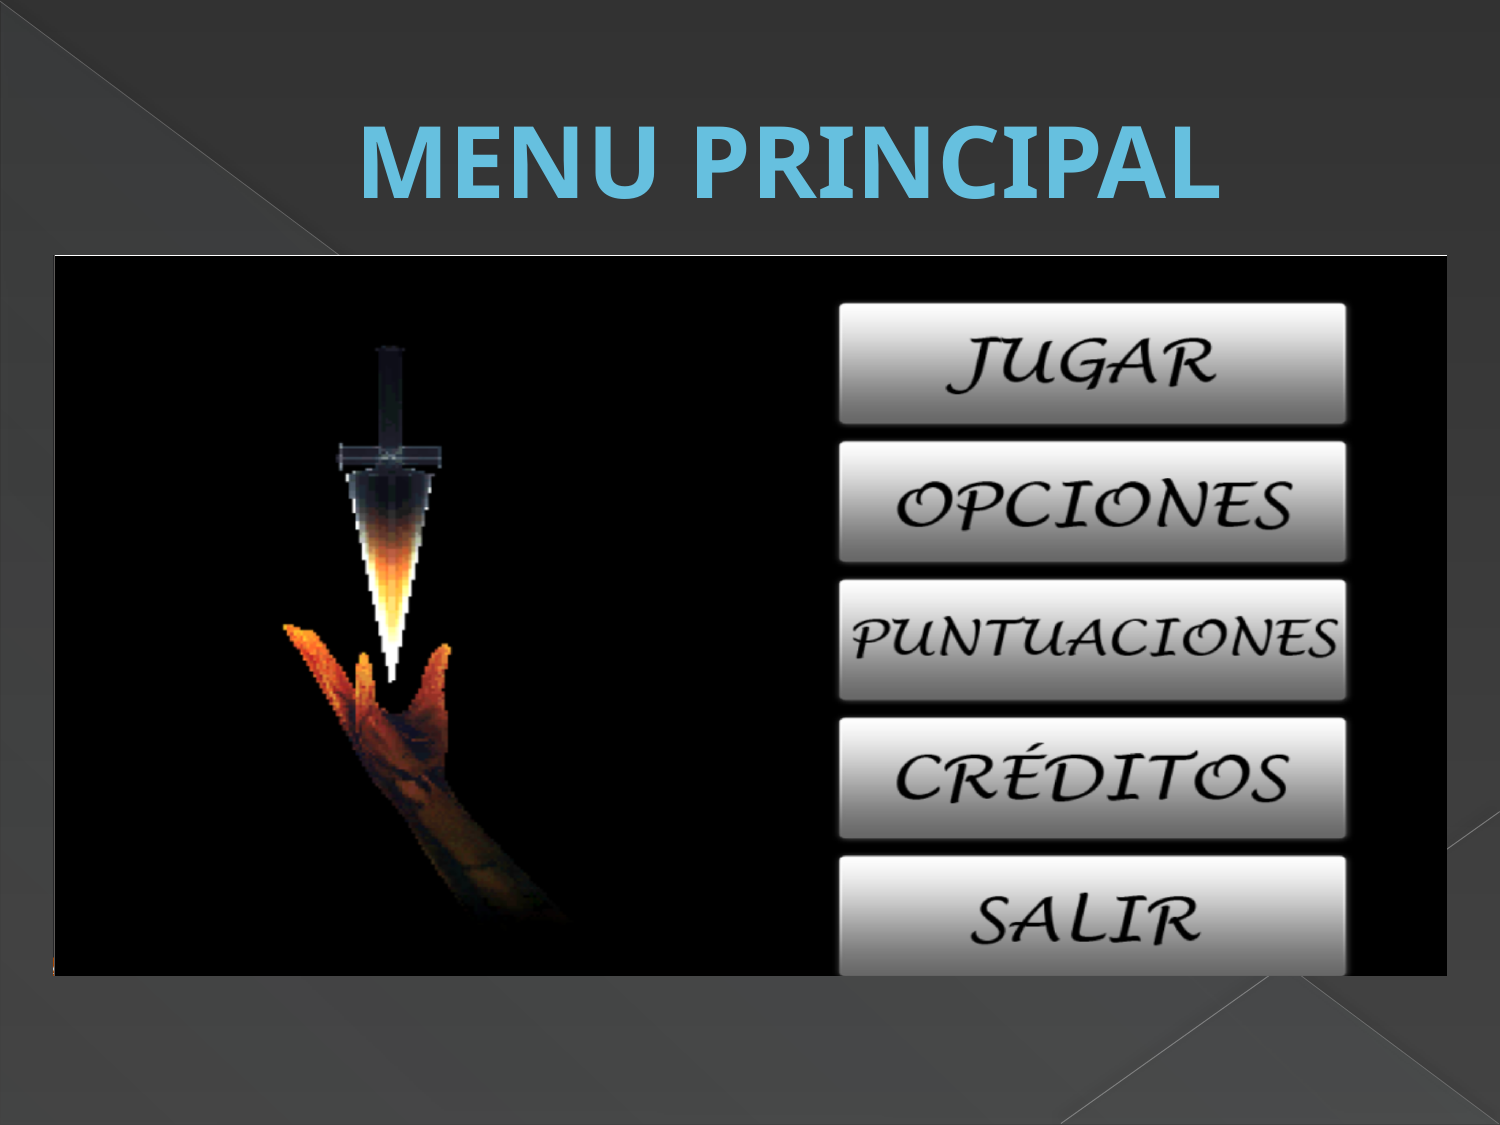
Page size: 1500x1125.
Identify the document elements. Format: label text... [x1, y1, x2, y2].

title MENU PRINCIPAL [75, 43, 1425, 242]
picture [52, 255, 1448, 977]
